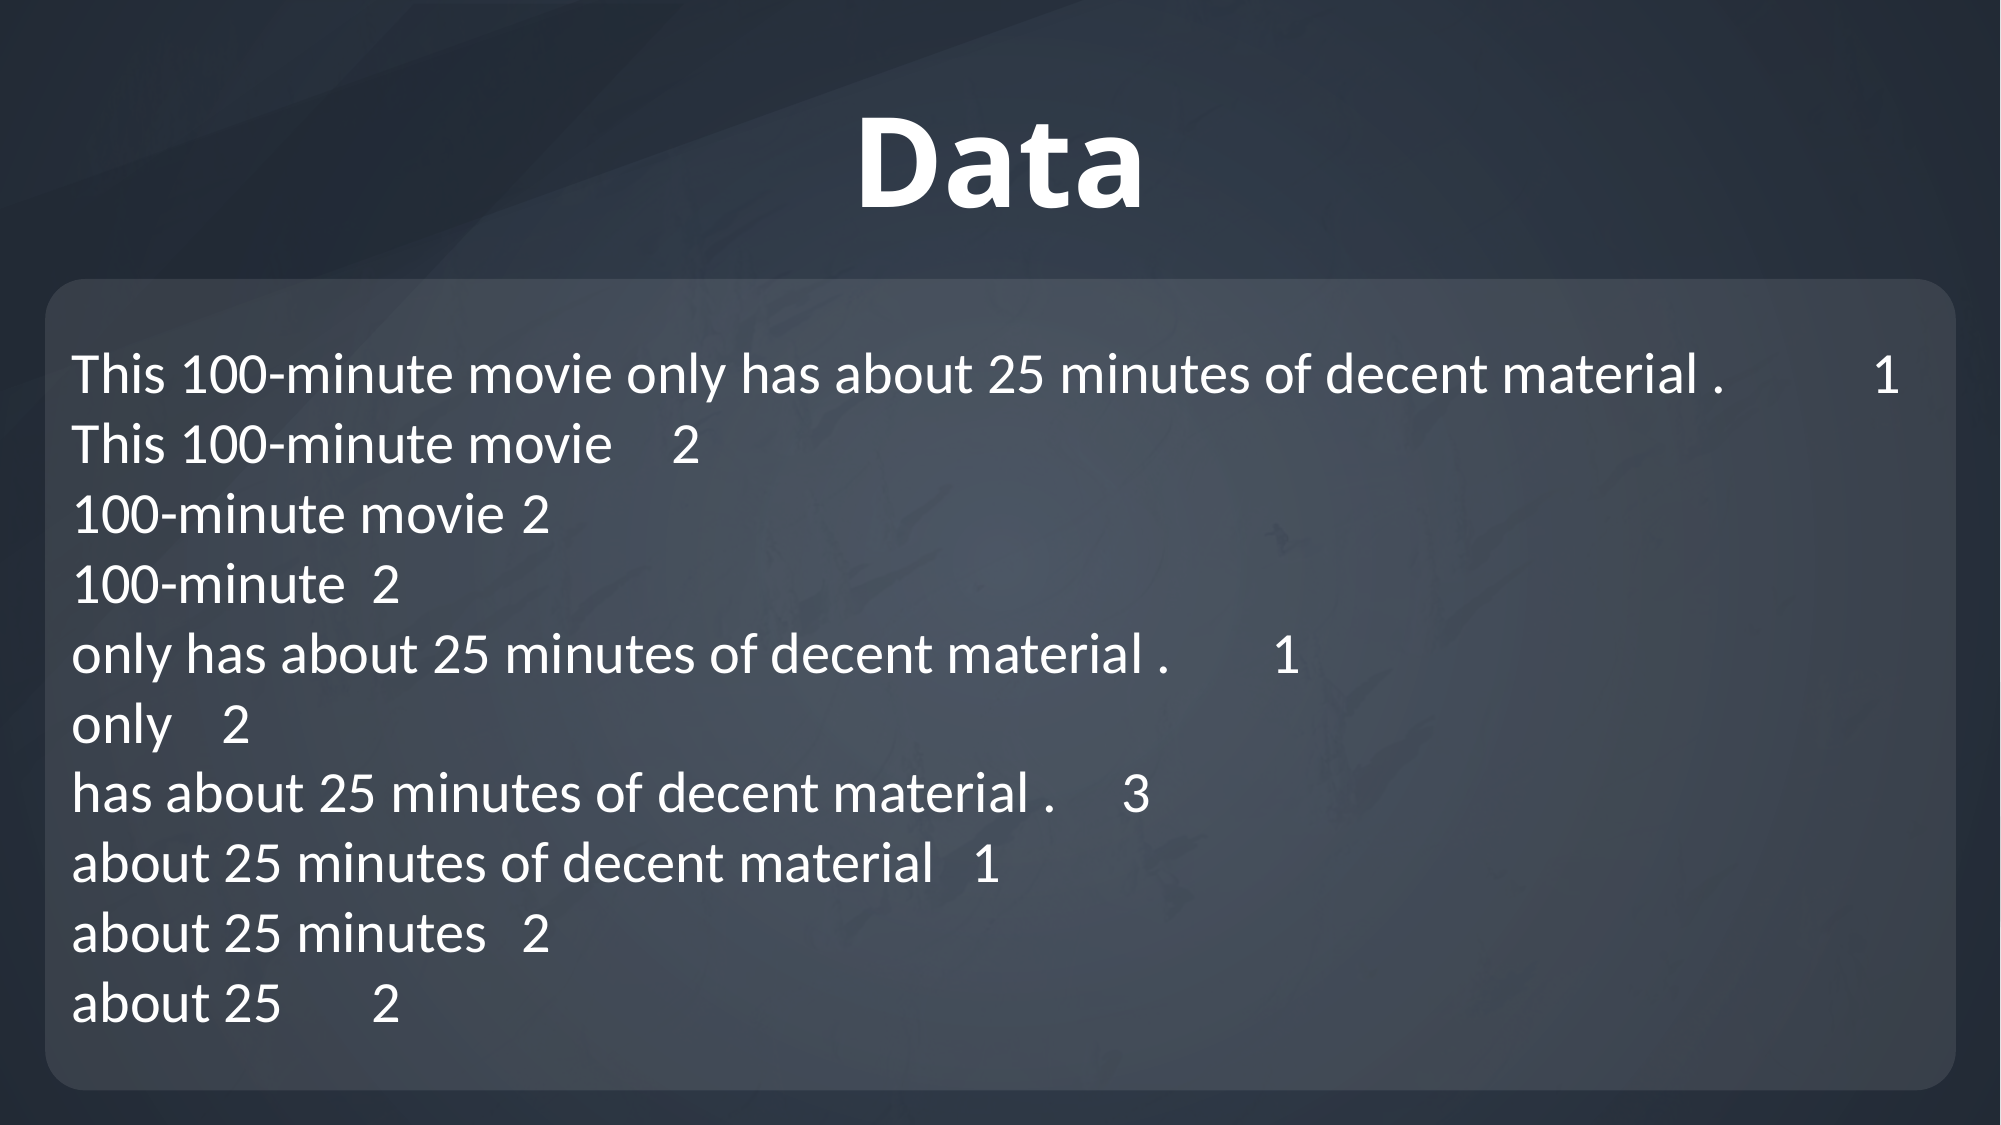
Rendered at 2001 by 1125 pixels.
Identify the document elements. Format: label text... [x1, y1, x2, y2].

text_box Data [509, 75, 1491, 241]
text_box This 100-minute movie only has about 25 minutes of decent material . 1 This 100-minute movie 2 100-minute movie 2 100-minute 2 only has about 25 minutes of decent material . 1 only 2 has about 25 minutes of decent material . 3 about 25 minutes of decent material 1 about 25 minutes 2 about 25 2 [44, 277, 1957, 1092]
